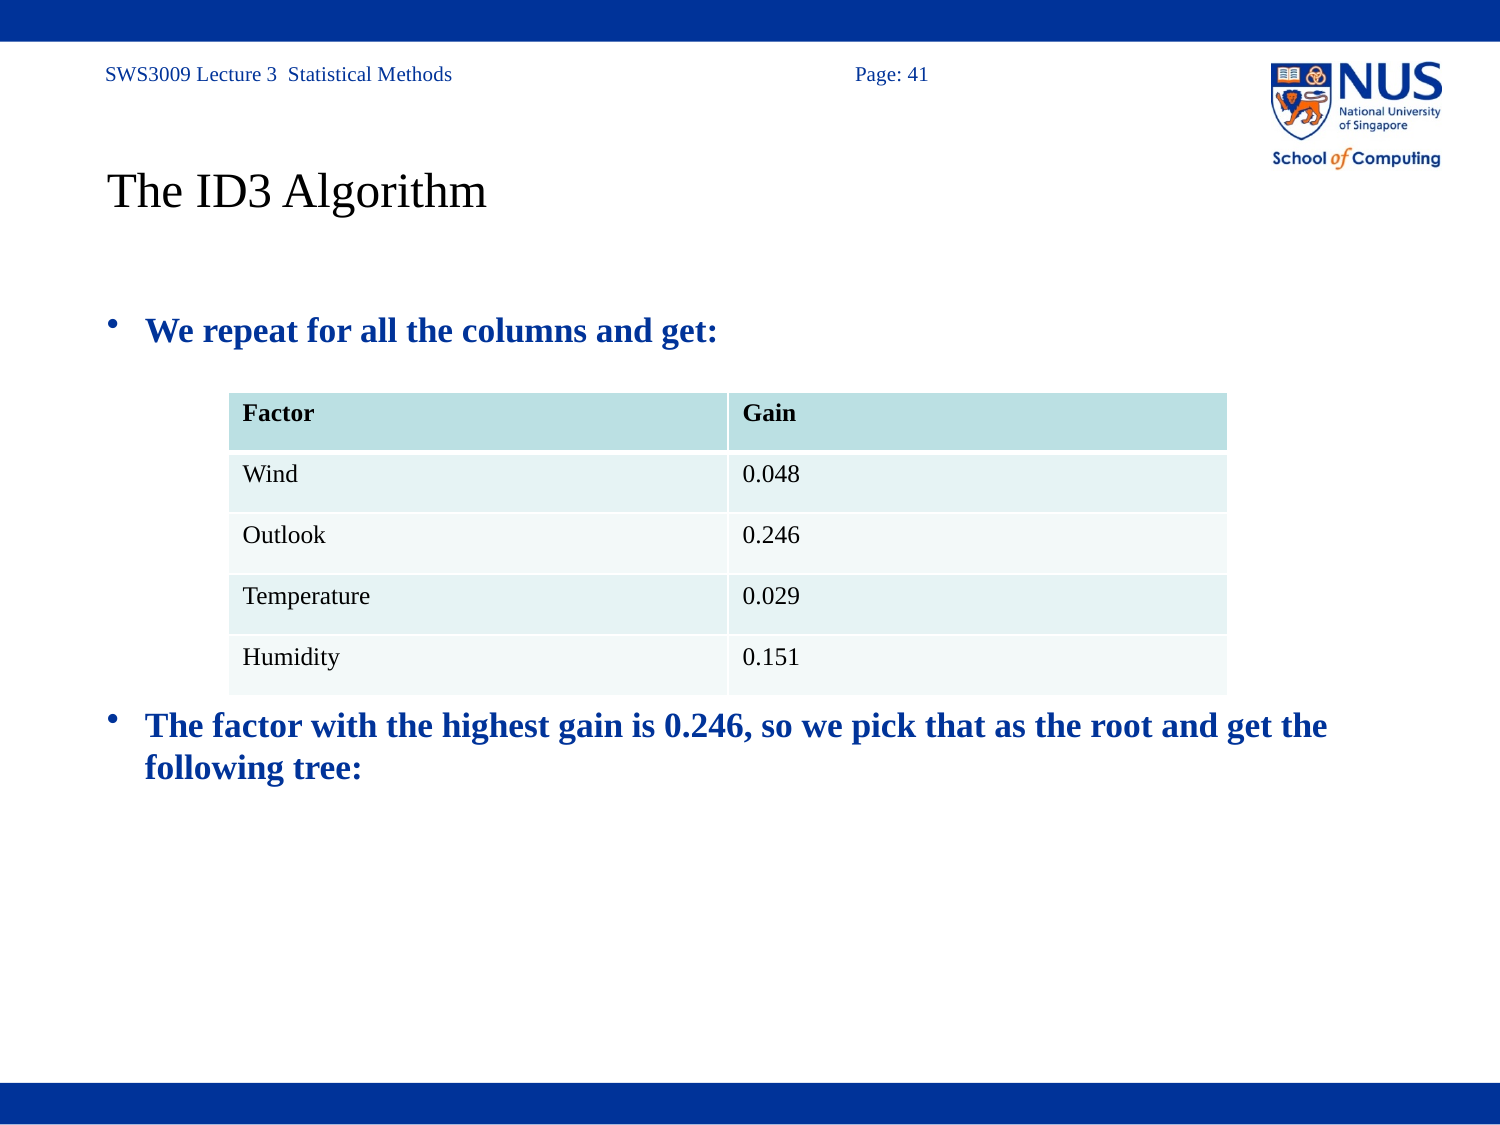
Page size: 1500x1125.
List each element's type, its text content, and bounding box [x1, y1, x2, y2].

list We repeat for all the columns and get: The factor with the highest gain is 0.246, so we pick that as the root and get the following tree: [90, 298, 1366, 1022]
table_cell 0.029 [729, 575, 1227, 634]
table_cell 0.151 [729, 636, 1227, 695]
table_cell Humidity [229, 636, 727, 695]
picture [1271, 61, 1442, 171]
table_cell Temperature [229, 575, 727, 634]
table_header Factor [229, 393, 727, 450]
table_header Gain [729, 393, 1227, 450]
table_cell 0.246 [729, 514, 1227, 573]
table_cell 0.048 [729, 455, 1227, 512]
table_cell Wind [229, 455, 727, 512]
title The ID3 Algorithm [90, 93, 1160, 282]
table_cell Outlook [229, 514, 727, 573]
